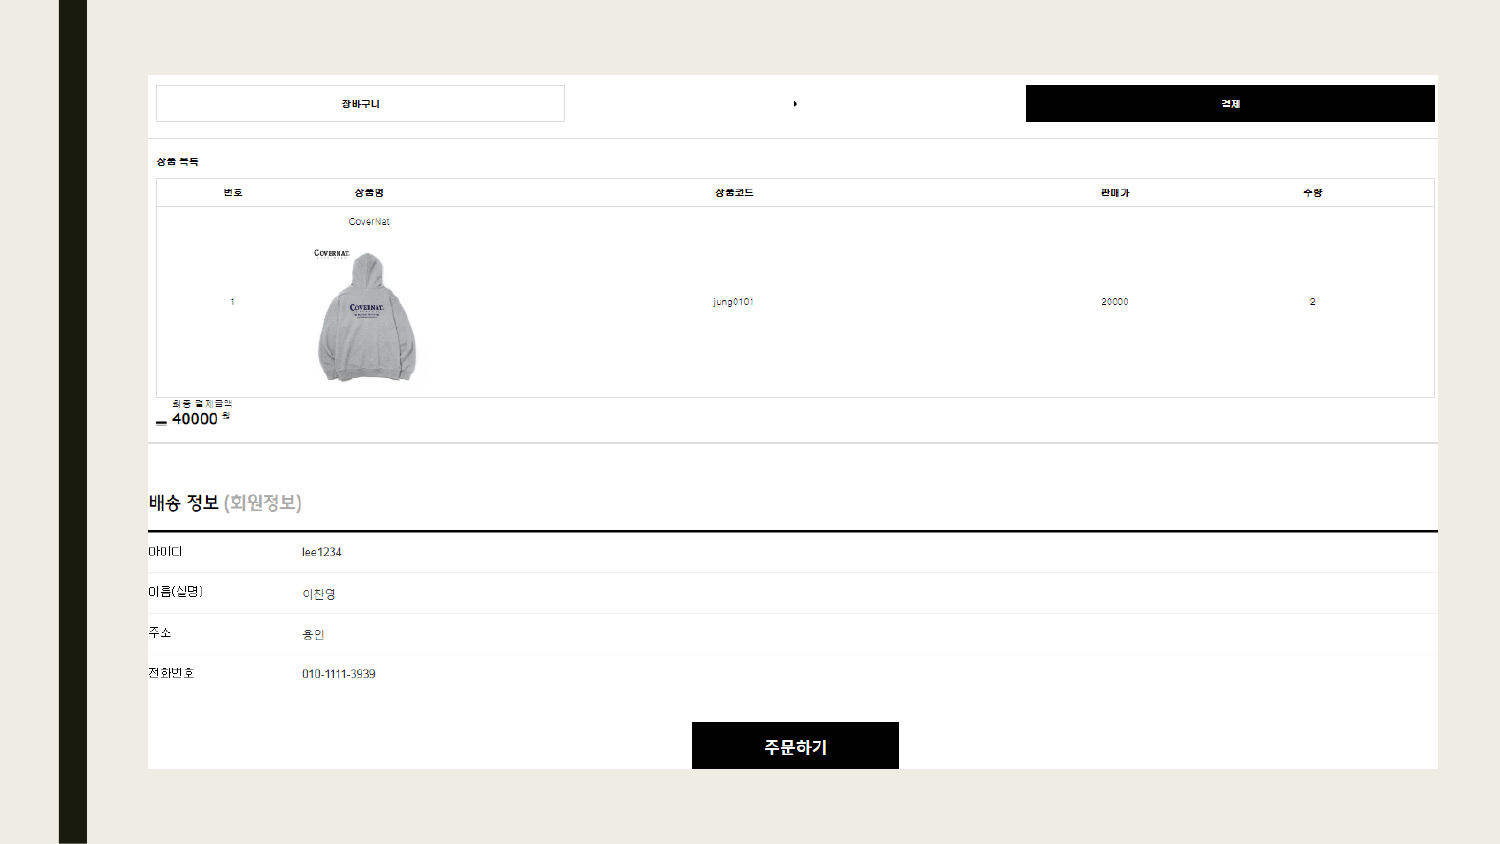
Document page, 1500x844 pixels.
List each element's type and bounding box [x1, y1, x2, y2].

picture [148, 74, 1438, 769]
